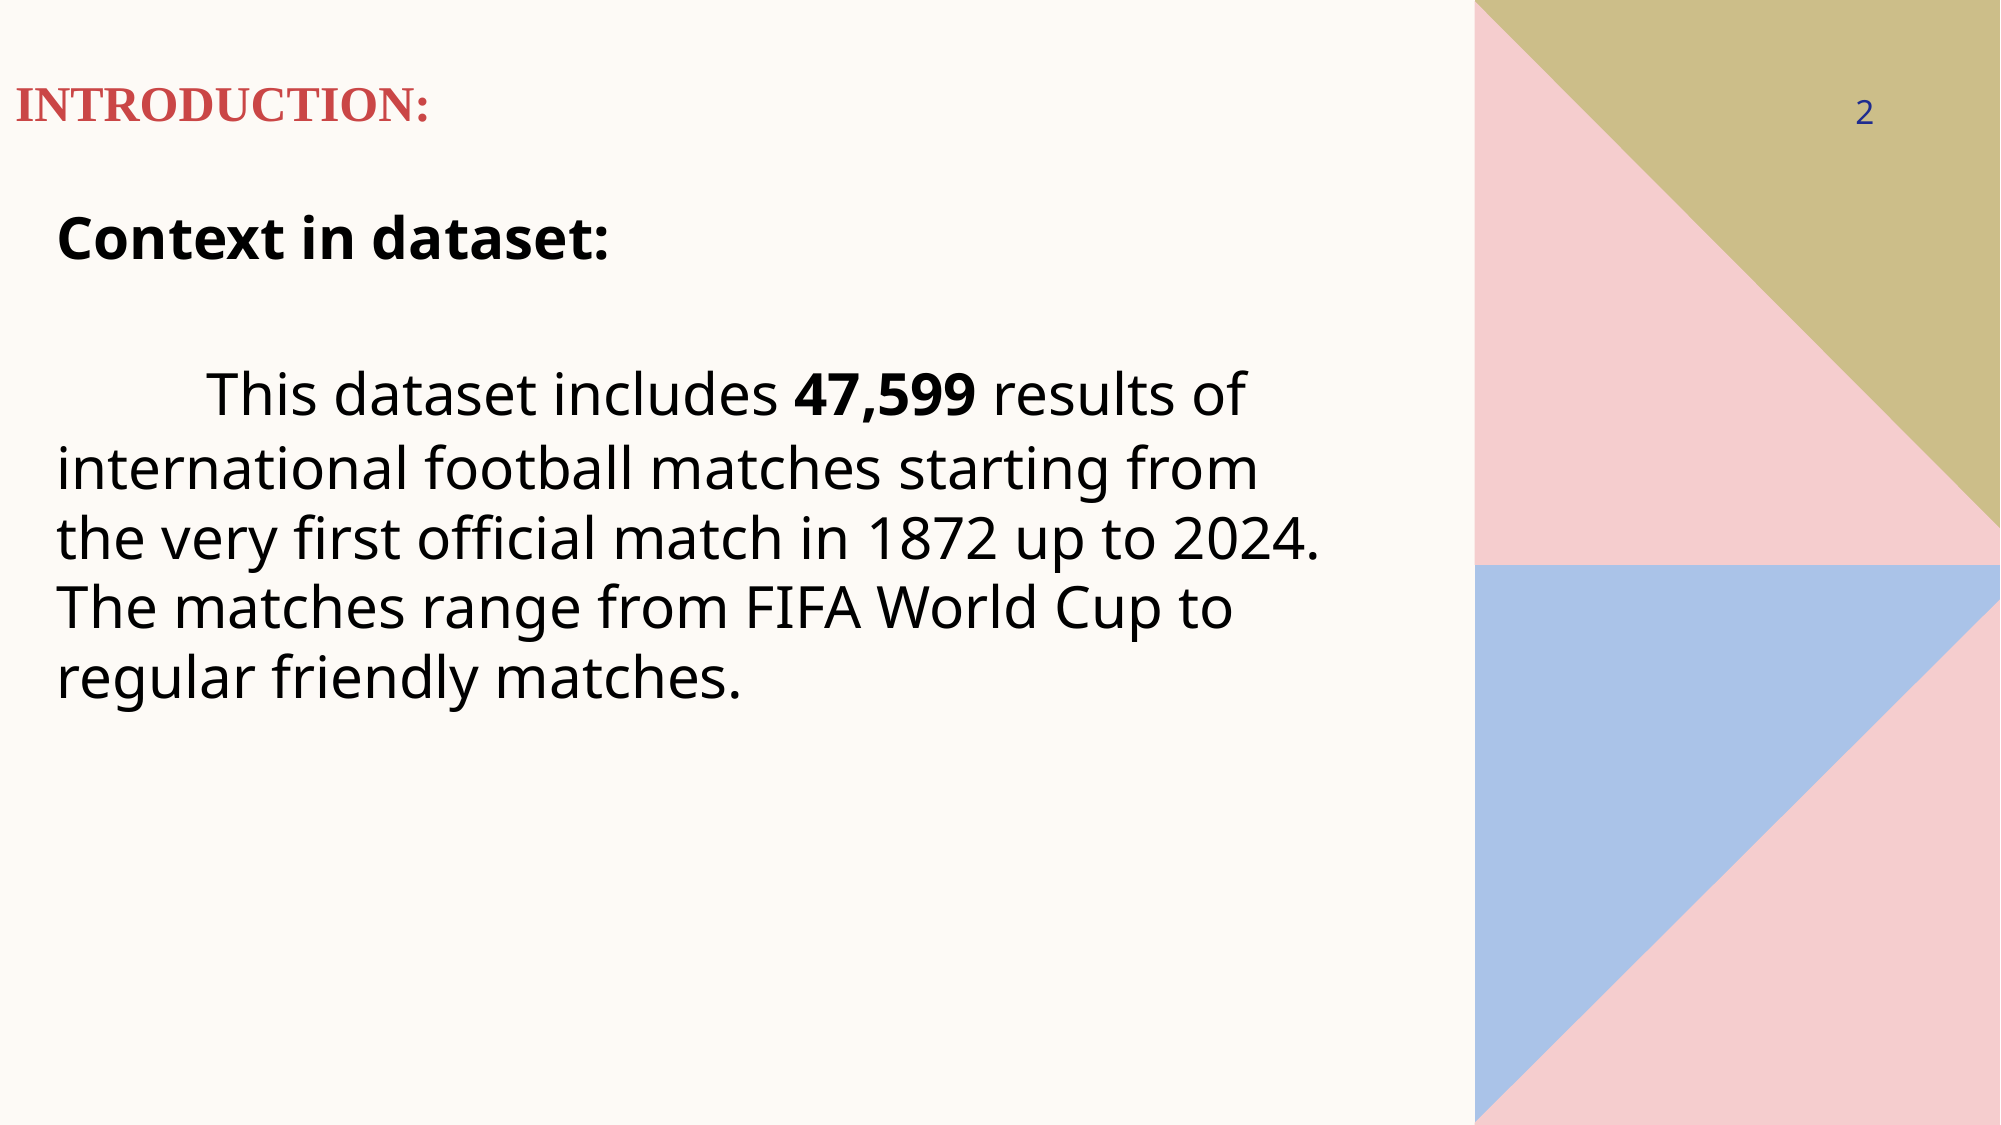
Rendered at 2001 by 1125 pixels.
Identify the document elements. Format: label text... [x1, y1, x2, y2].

title Introduction: [0, 18, 1279, 132]
slide_number 2 [1712, 75, 1875, 153]
text_box Context in dataset: This dataset includes 47,599 results of international football matches starting from the very first official match in 1872 up to 2024. The matches range from FIFA World Cup to regular friendly matches. [42, 193, 1345, 788]
